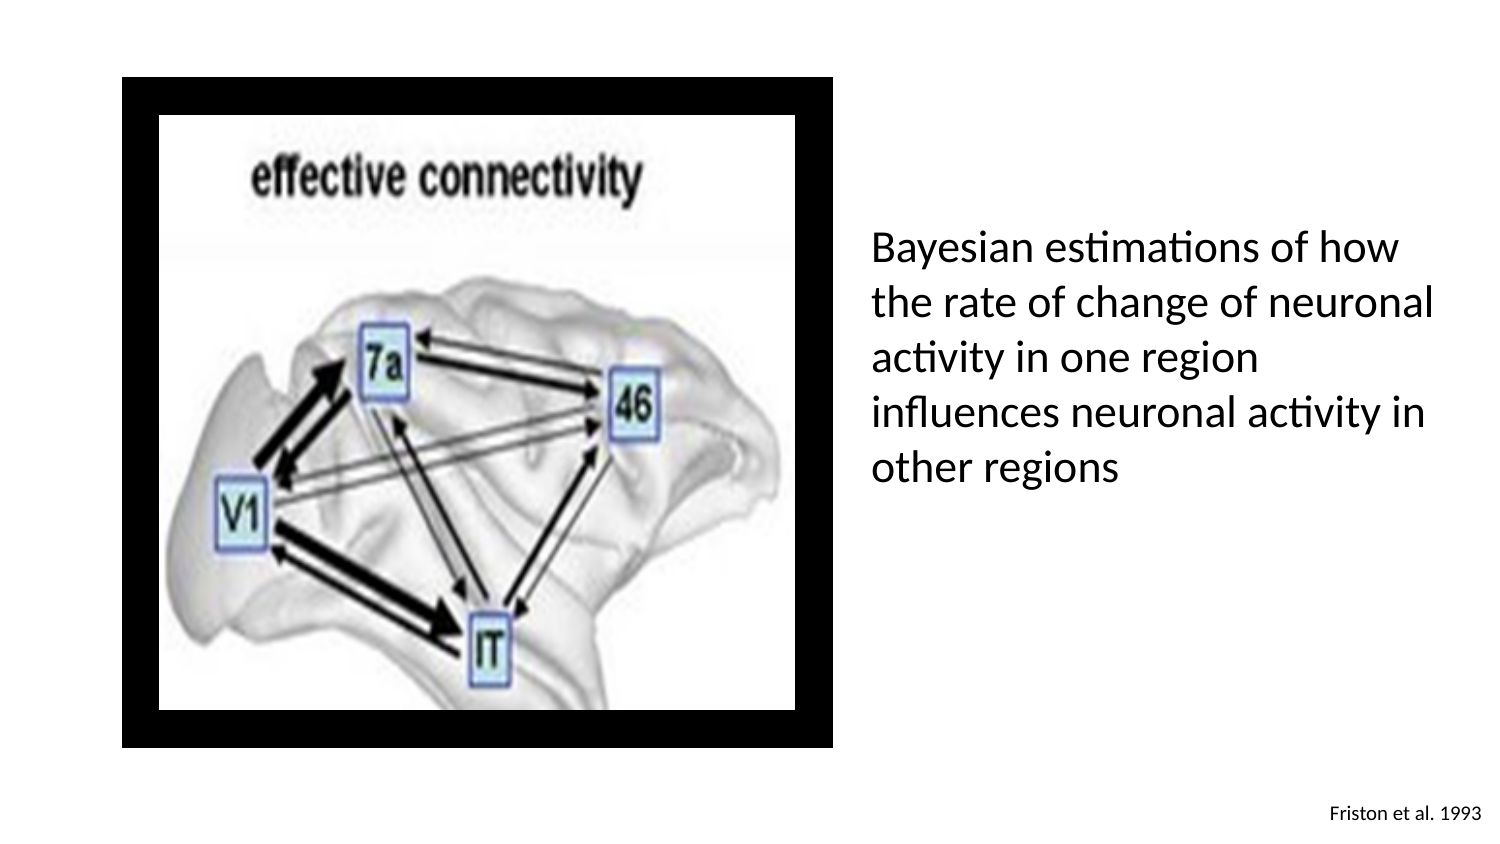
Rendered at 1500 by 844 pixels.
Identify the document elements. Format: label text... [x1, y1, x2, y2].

text_box Bayesian estimations of how the rate of change of neuronal activity in one region influences neuronal activity in other regions [856, 209, 1450, 499]
picture [159, 114, 796, 711]
text_box Friston et al. 1993 [1159, 792, 1497, 833]
